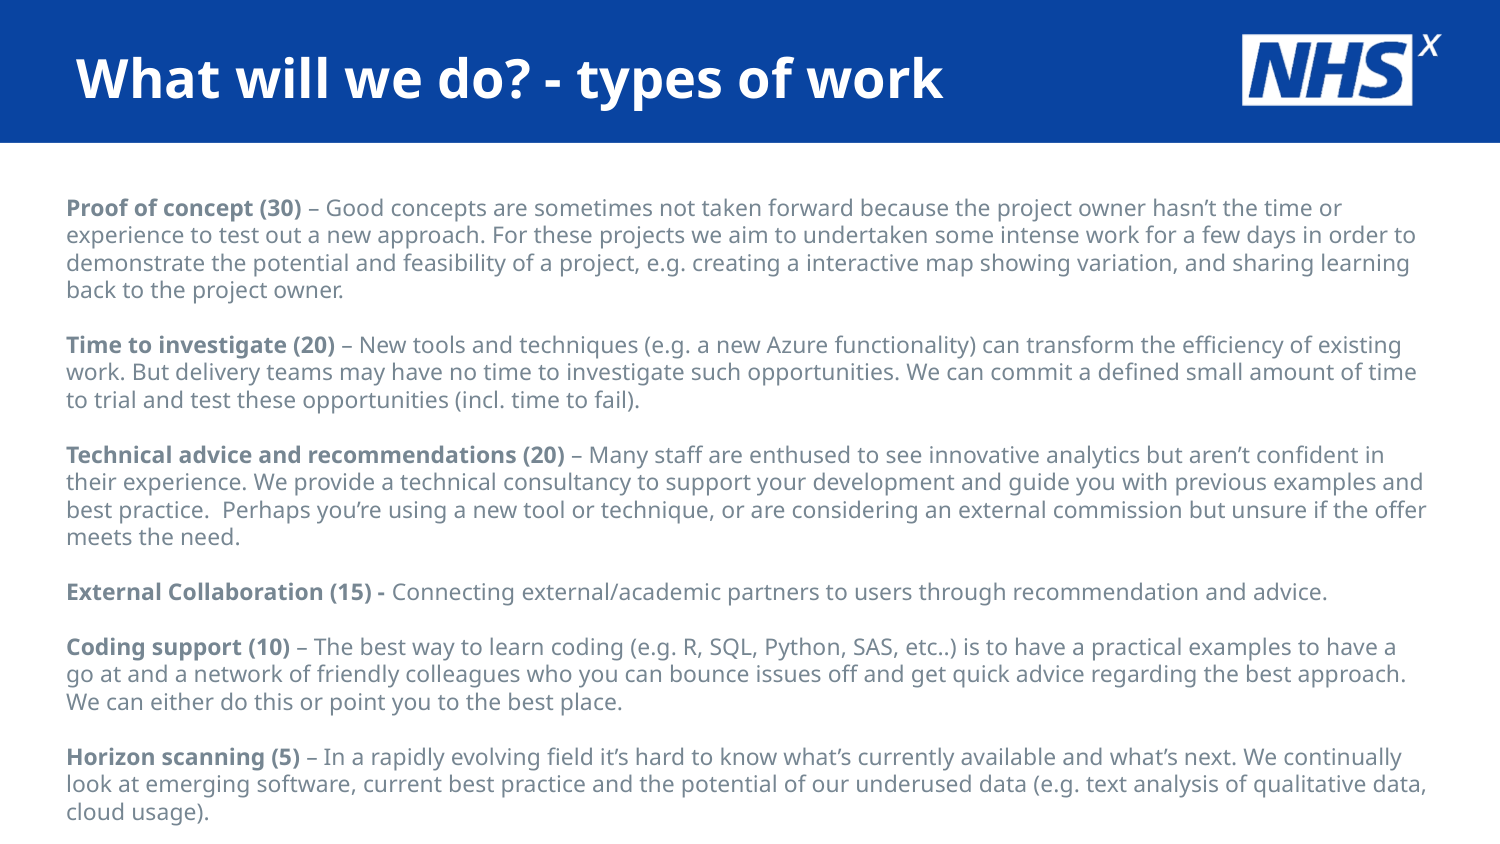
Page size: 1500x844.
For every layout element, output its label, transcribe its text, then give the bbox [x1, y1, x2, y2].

list Proof of concept (30) – Good concepts are sometimes not taken forward because the project owner hasn’t the time or experience to test out a new approach. For these projects we aim to undertaken some intense work for a few days in order to demonstrate the potential and feasibility of a project, e.g. creating a interactive map showing variation, and sharing learning back to the project owner.​ Time to investigate (20) – New tools and techniques (e.g. a new Azure functionality) can transform the efficiency of existing work. But delivery teams may have no time to investigate such opportunities. We can commit a defined small amount of time to trial and test these opportunities (incl. time to fail). ​ Technical advice and recommendations (20) – Many staff are enthused to see innovative analytics but aren’t confident in their experience. We provide a technical consultancy to support your development and guide you with previous examples and best practice. Perhaps you’re using a new tool or technique, or are considering an external commission but unsure if the offer meets the need. External Collaboration (15) - Connecting external/academic partners to users through recommendation and advice. Coding support (10) – The best way to learn coding (e.g. R, SQL, Python, SAS, etc..) is to have a practical examples to have a go at and a network of friendly colleagues who you can bounce issues off and get quick advice regarding the best approach. We can either do this or point you to the best place.​ Horizon scanning (5) – In a rapidly evolving field it’s hard to know what’s currently available and what’s next. We continually look at emerging software, current best practice and the potential of our underused data (e.g. text analysis of qualitative data, cloud usage).​ [51, 185, 1445, 743]
title What will we do? - types of work [76, 43, 1329, 131]
picture [1223, 15, 1461, 125]
